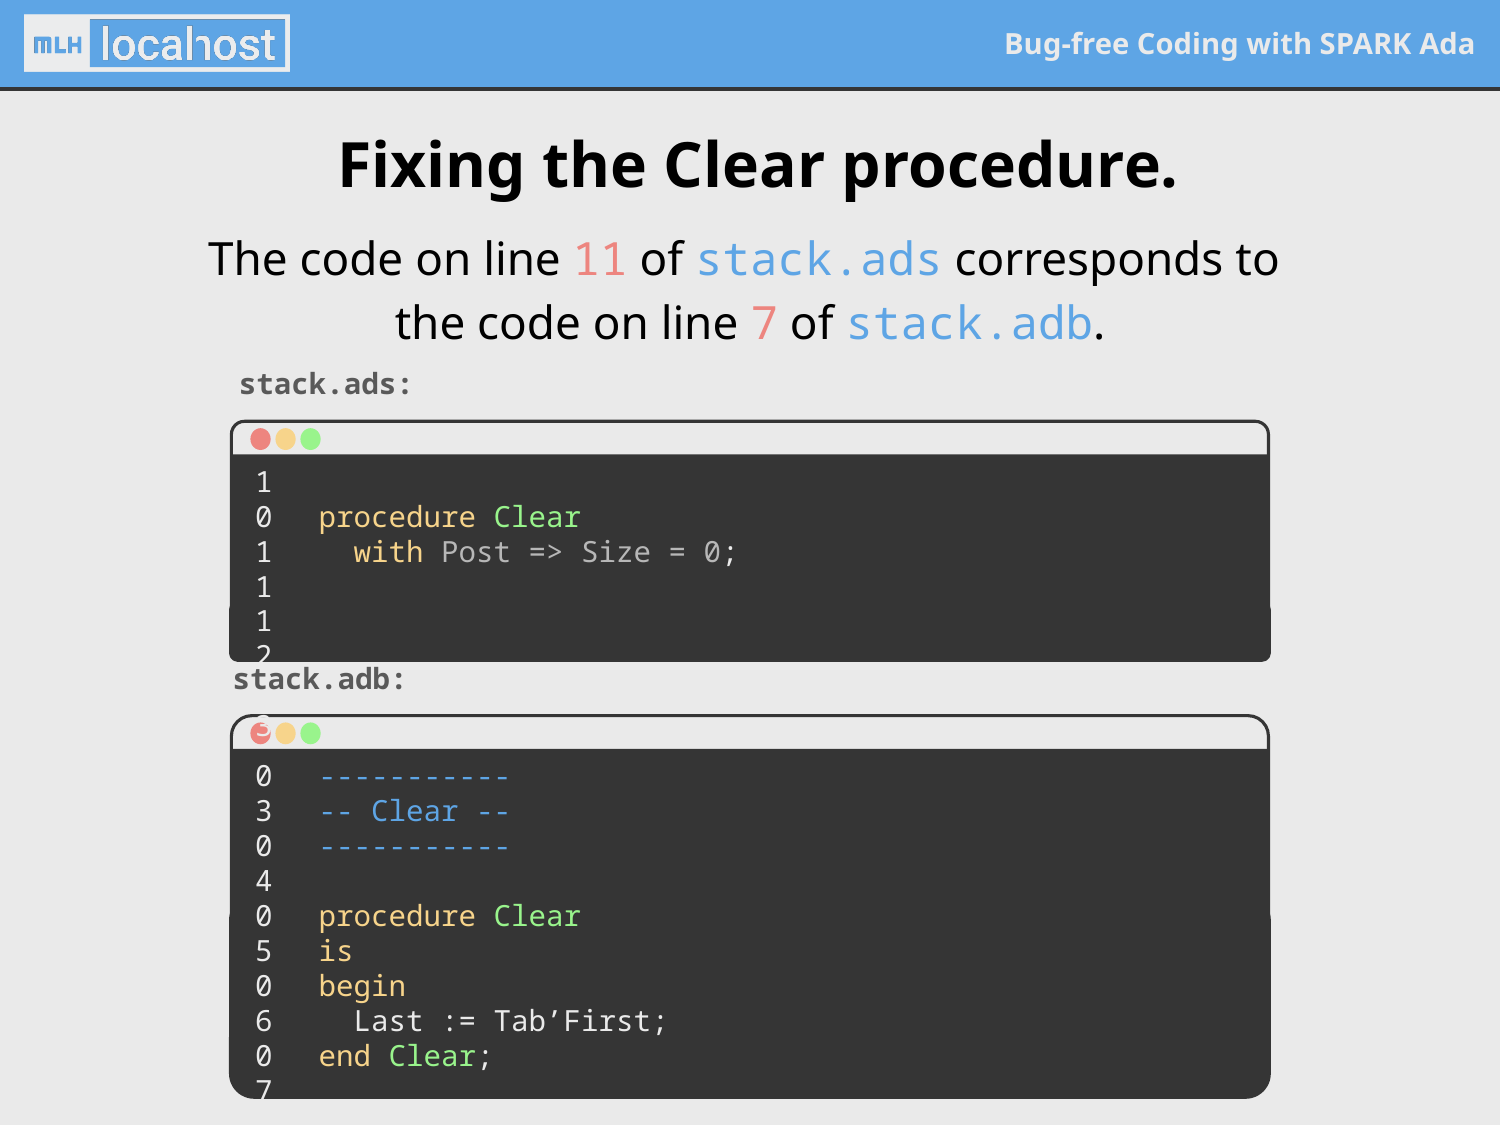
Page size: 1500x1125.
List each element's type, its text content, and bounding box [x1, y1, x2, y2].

picture [24, 14, 290, 72]
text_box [231, 715, 1269, 1097]
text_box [240, 741, 1260, 1071]
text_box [231, 421, 1269, 660]
text_box stack.adb: [217, 647, 503, 708]
text_box The code on line 11 of stack.ads corresponds to the code on line 7 of stack.adb. [61, 217, 1439, 353]
text_box Fixing the Clear procedure. [34, 94, 1482, 230]
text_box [240, 447, 1260, 635]
text_box stack.ads: [223, 352, 509, 414]
